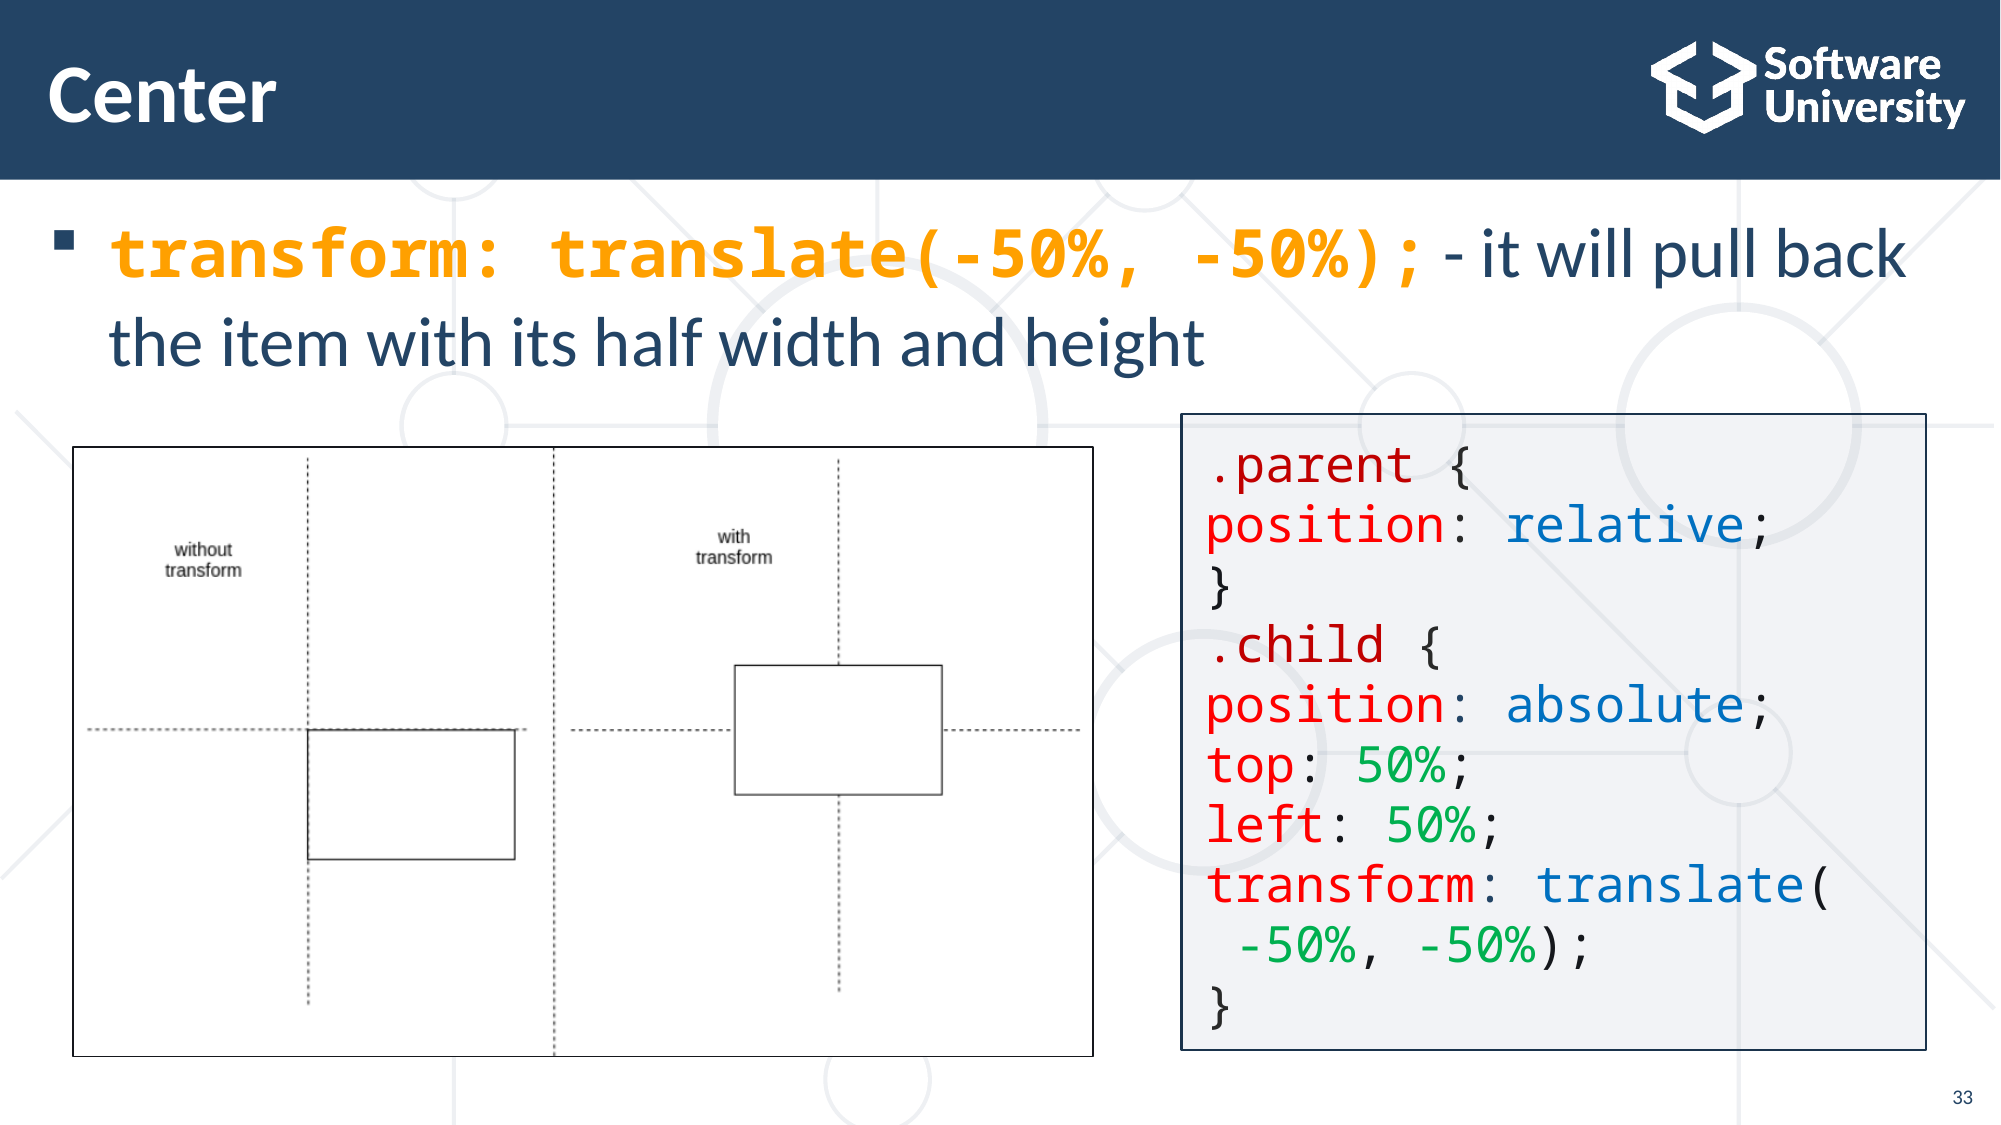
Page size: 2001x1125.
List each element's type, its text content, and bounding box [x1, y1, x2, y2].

list transform: translate(-50%, -50%); - it will pull back the item with its half width and height [31, 196, 1970, 1104]
title Center [31, 16, 1625, 162]
slide_number 33 [1927, 1067, 1989, 1117]
picture [1651, 41, 1966, 134]
text_box .parent { position: relative; } .child { position: absolute; top: 50%; left: 50%; transform: translate( -50%, -50%); } [1181, 414, 1927, 1050]
picture [73, 447, 1093, 1057]
